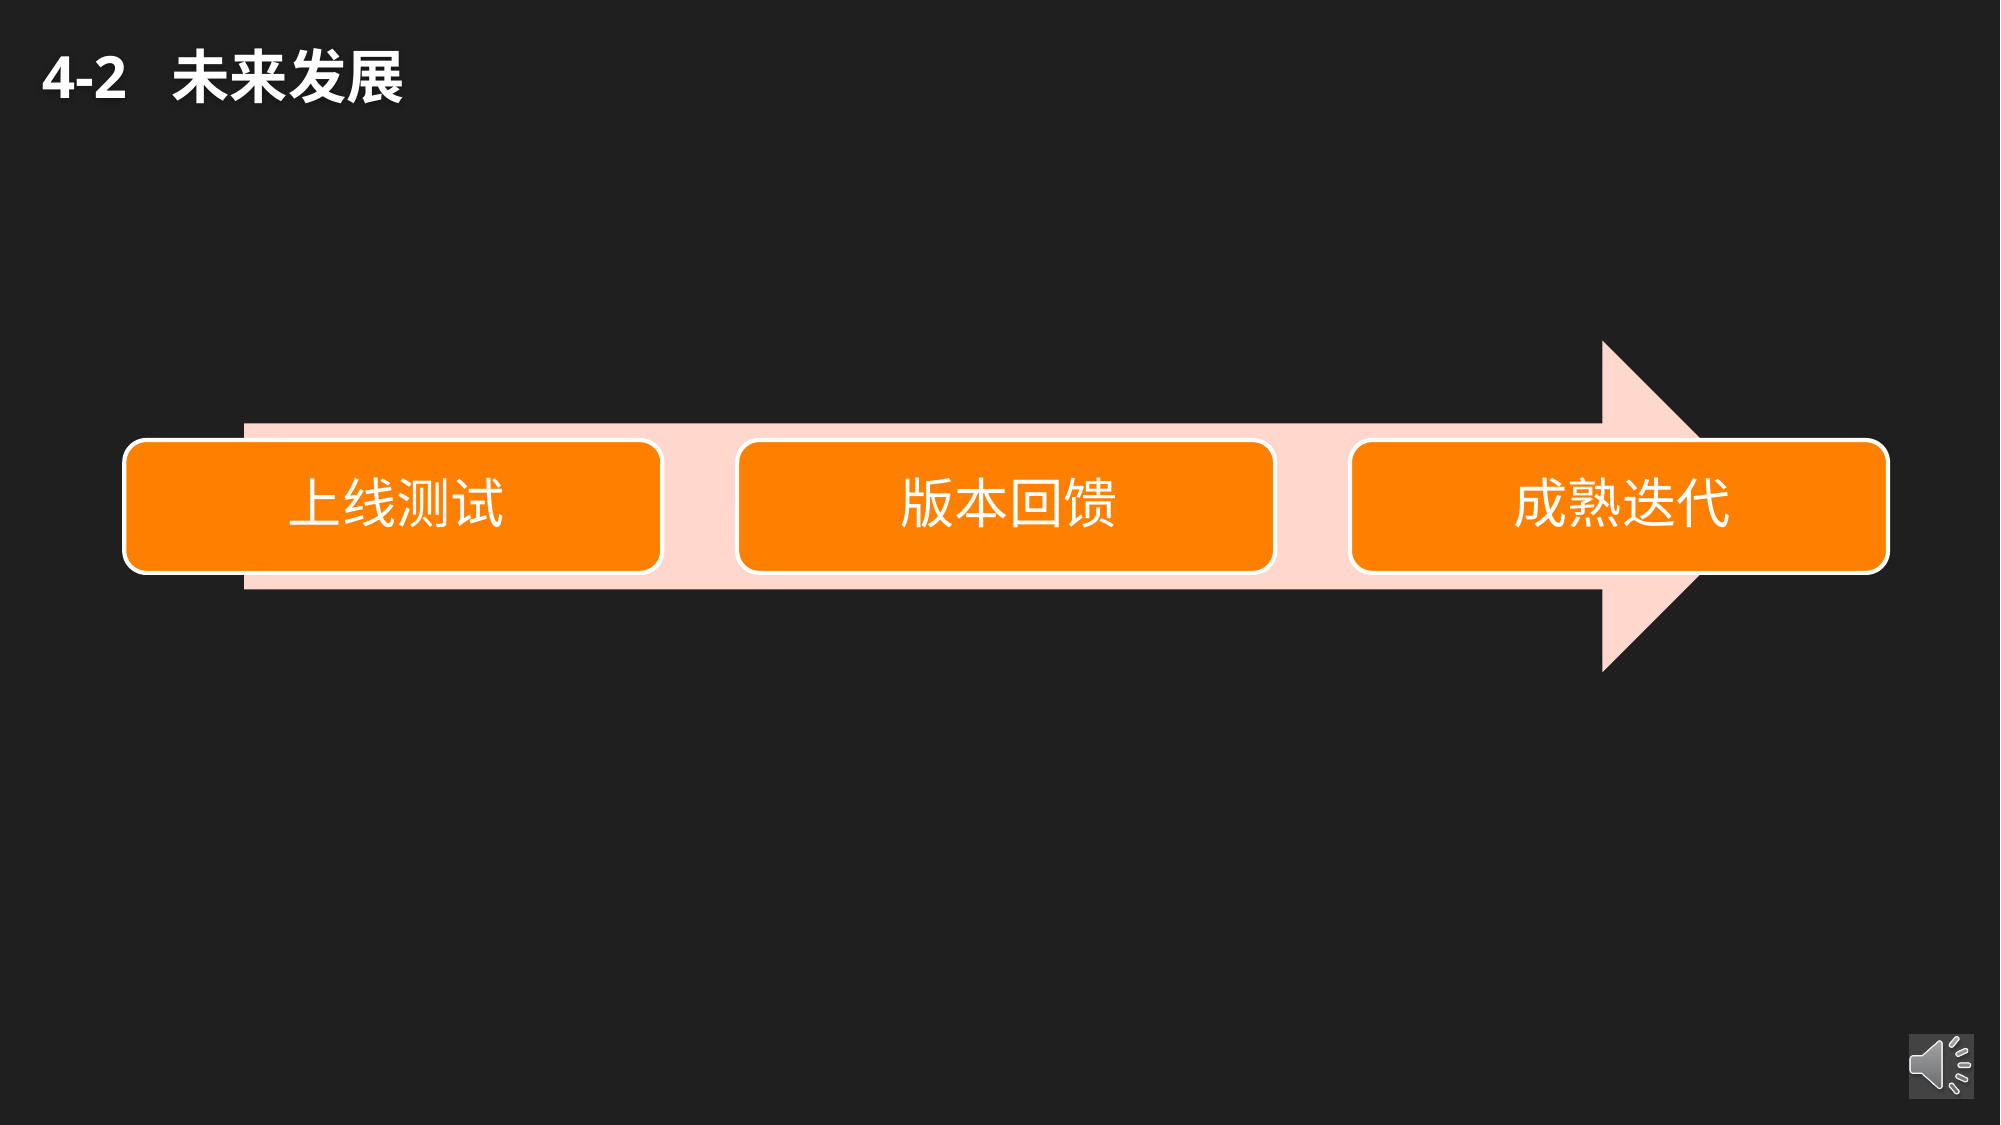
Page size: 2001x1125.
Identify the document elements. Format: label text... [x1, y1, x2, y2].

picture [1908, 1033, 1976, 1101]
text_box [109, 340, 1903, 673]
text_box 4-2 未来发展 [26, 32, 597, 126]
